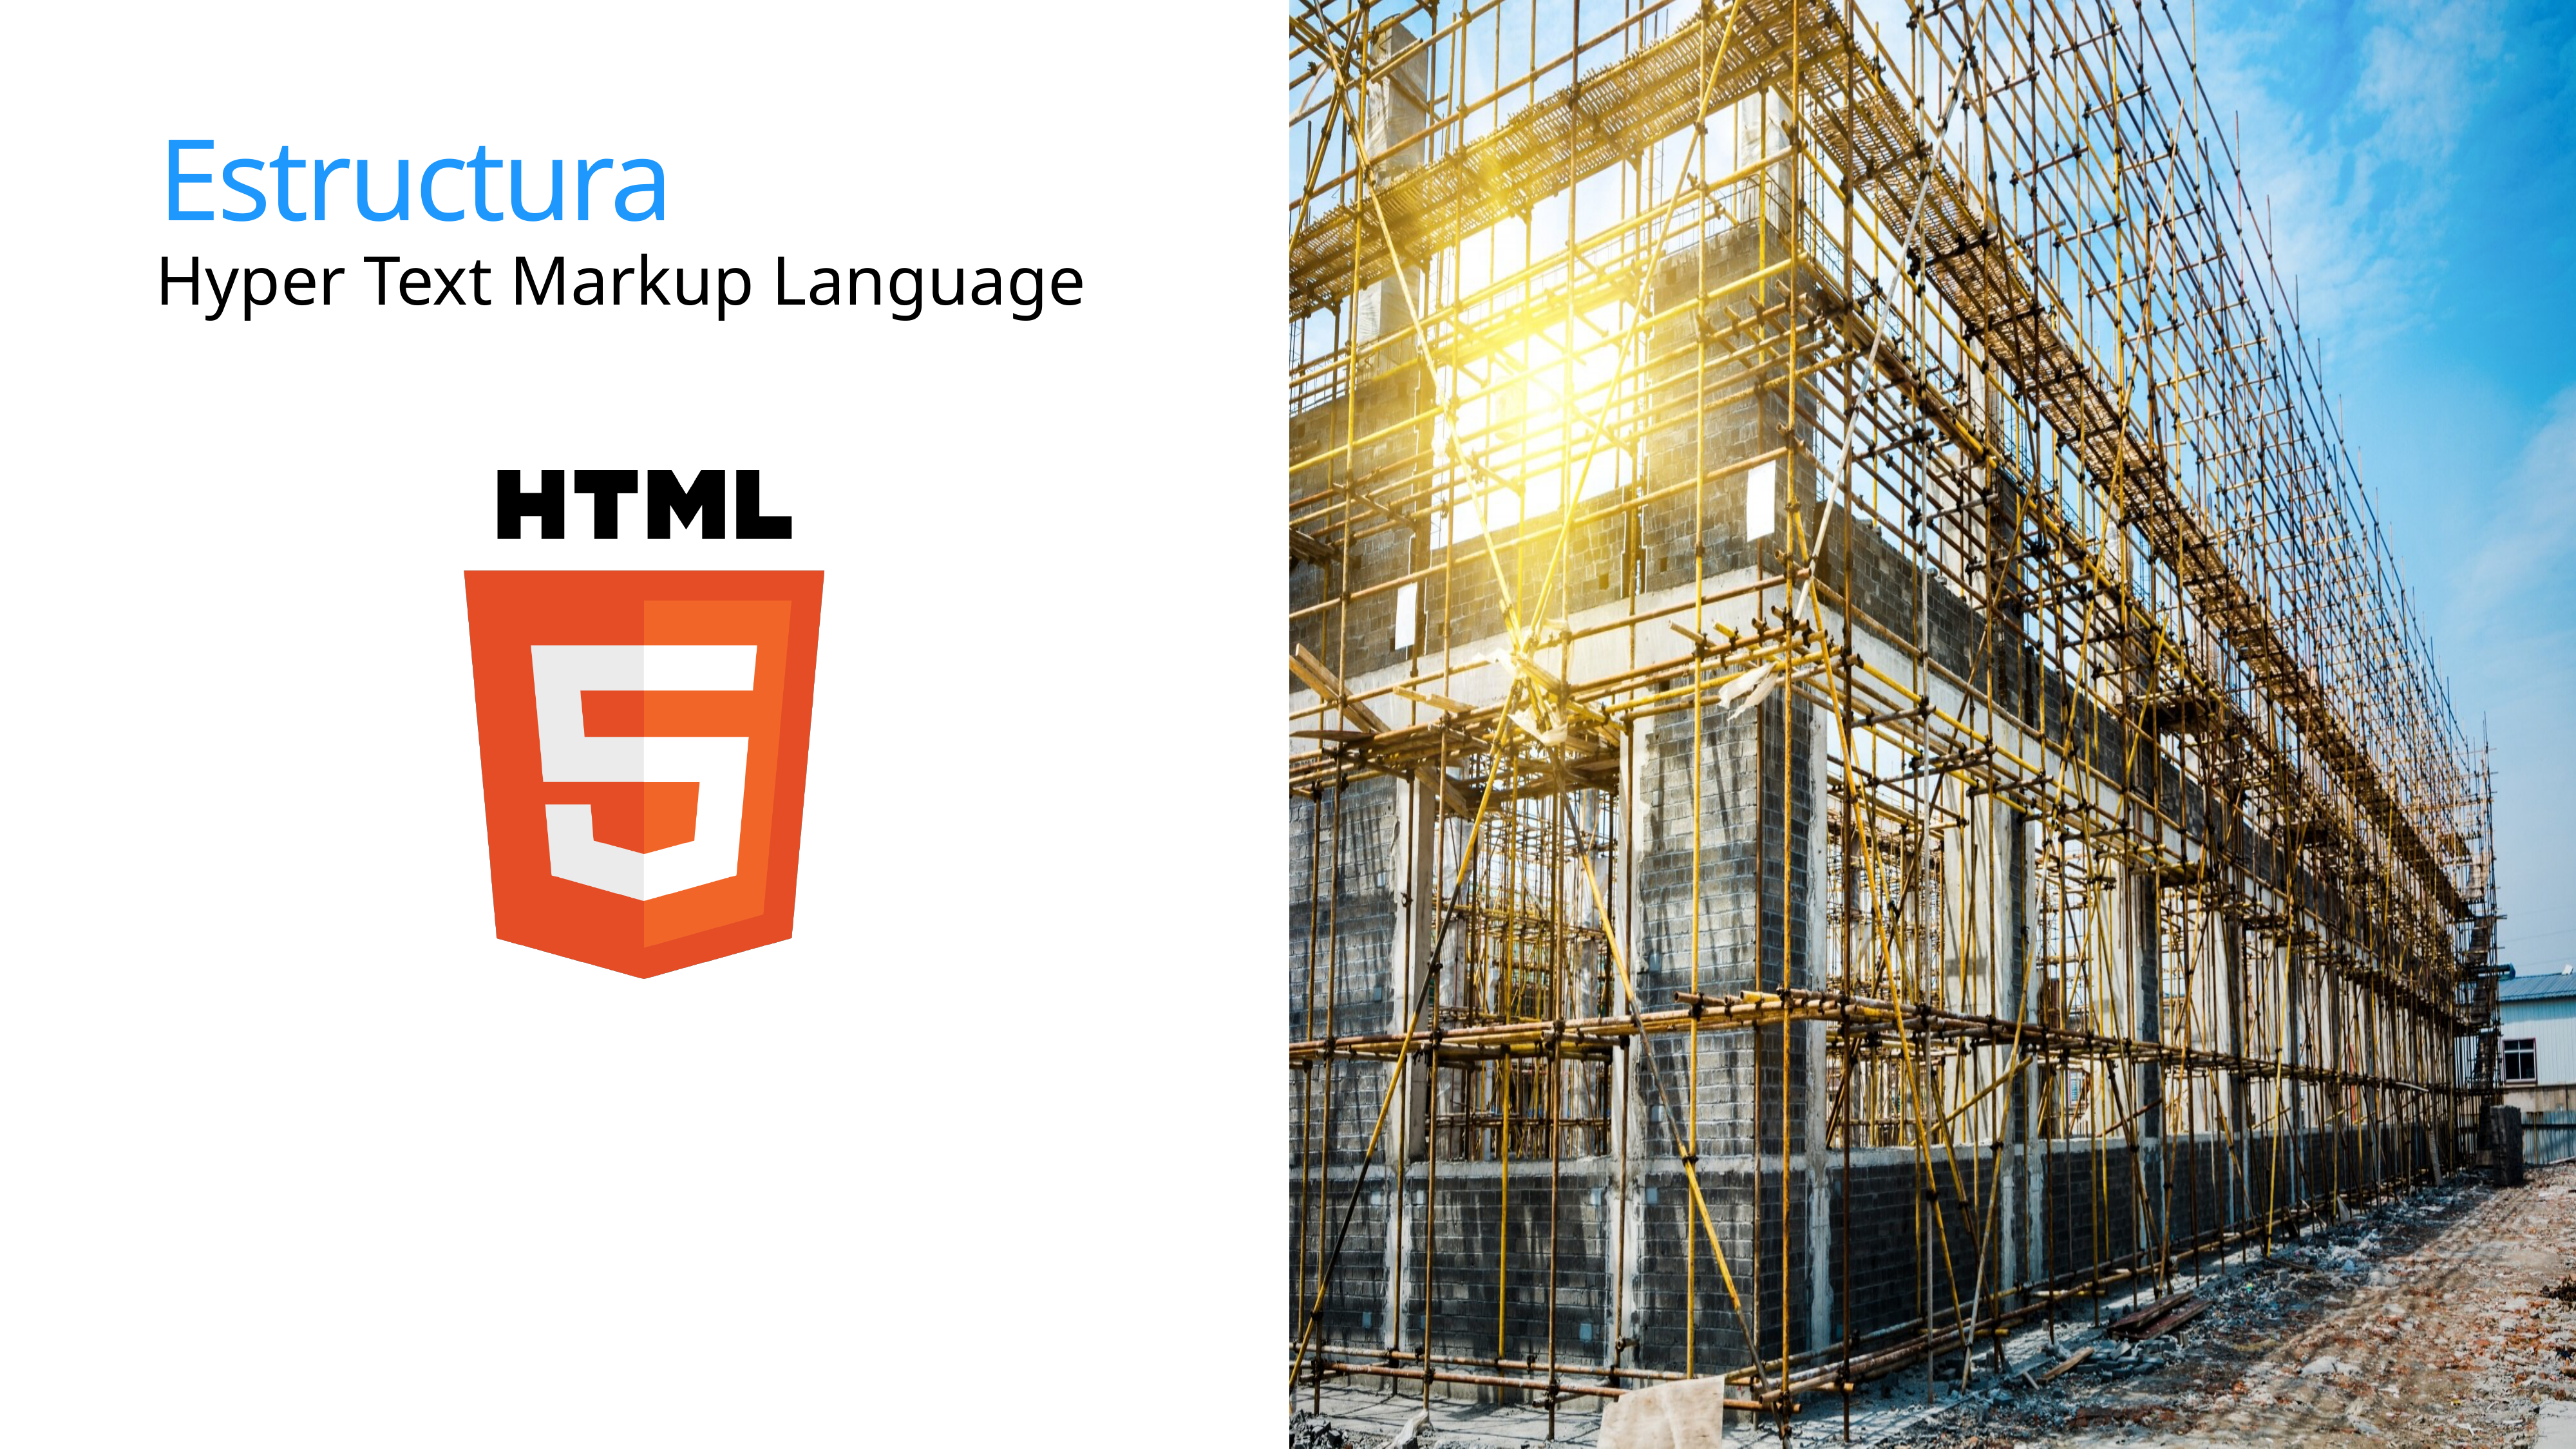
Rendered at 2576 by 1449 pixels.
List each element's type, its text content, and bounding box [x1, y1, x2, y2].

picture [2561, 135, 2566, 139]
picture [389, 469, 898, 979]
picture [1289, 0, 2576, 1449]
text_box Hyper Text Markup Language [150, 232, 1092, 324]
picture [2558, 90, 2567, 97]
title Estructura [0, 86, 926, 251]
